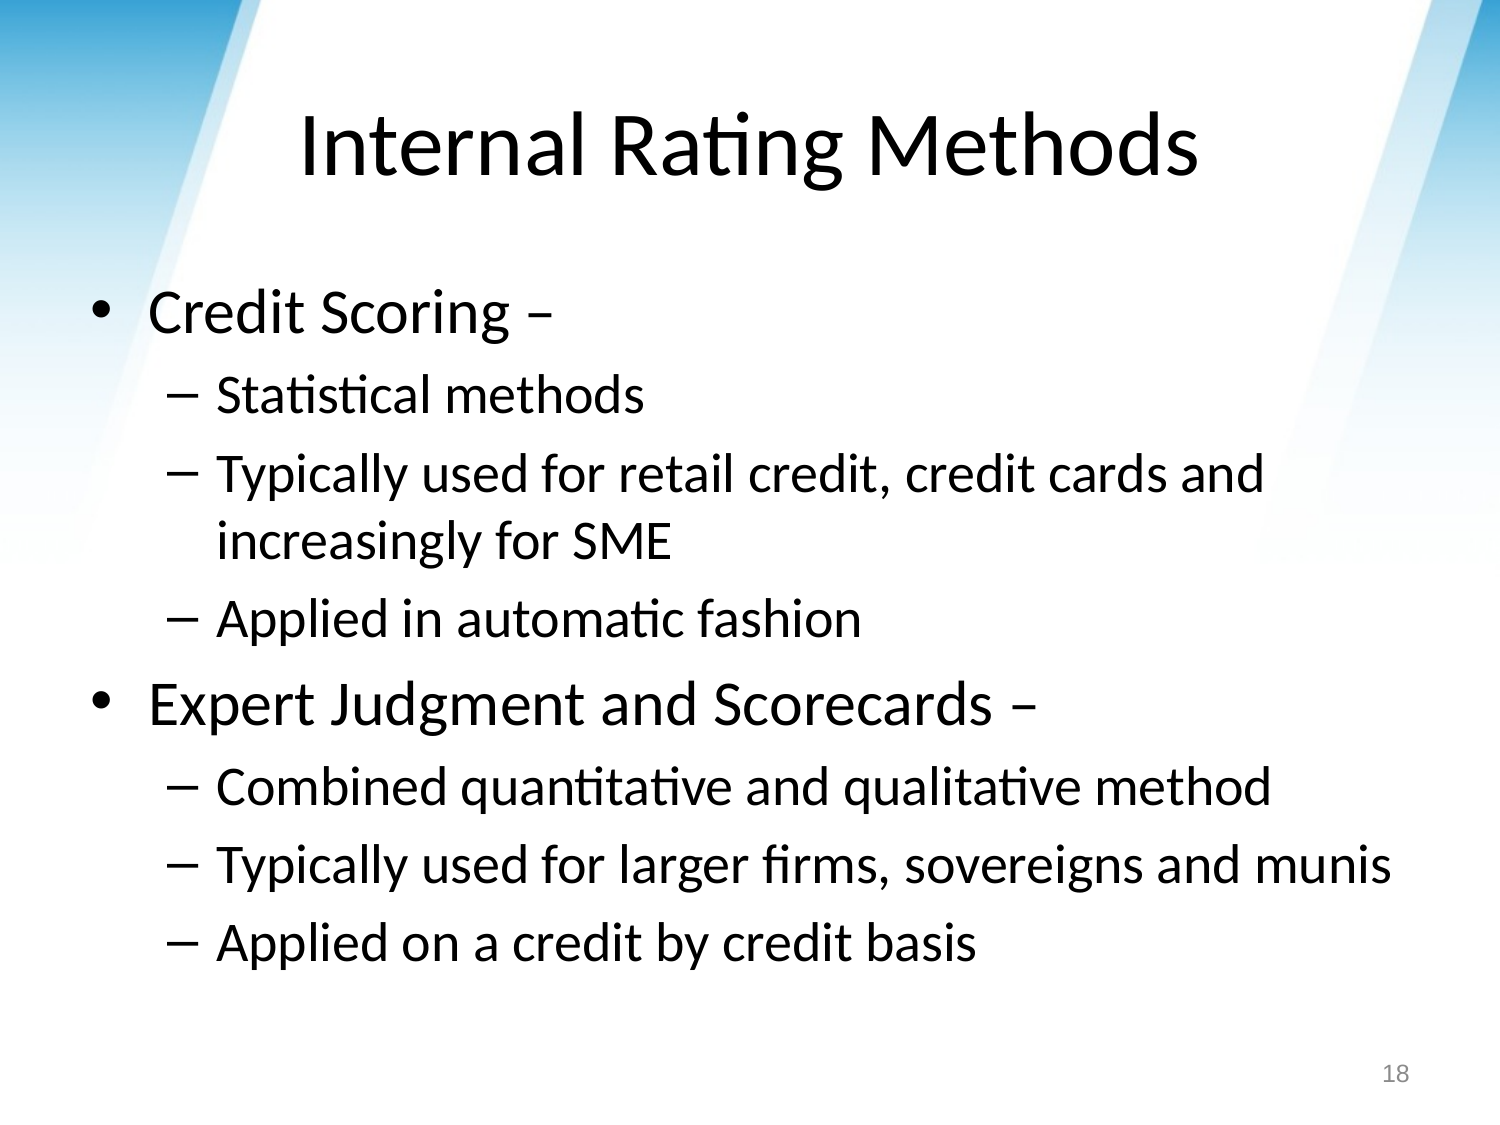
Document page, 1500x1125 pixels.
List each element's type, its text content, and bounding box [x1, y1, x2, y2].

picture [0, 0, 1500, 771]
list Credit Scoring – Statistical methods Typically used for retail credit, credit cards and increasingly for SME Applied in automatic fashion Expert Judgment and Scorecards – Combined quantitative and qualitative method Typically used for larger firms, sovereigns and munis Applied on a credit by credit basis [75, 262, 1425, 1005]
title Internal Rating Methods [75, 45, 1425, 233]
slide_number 18 [1074, 1042, 1425, 1103]
